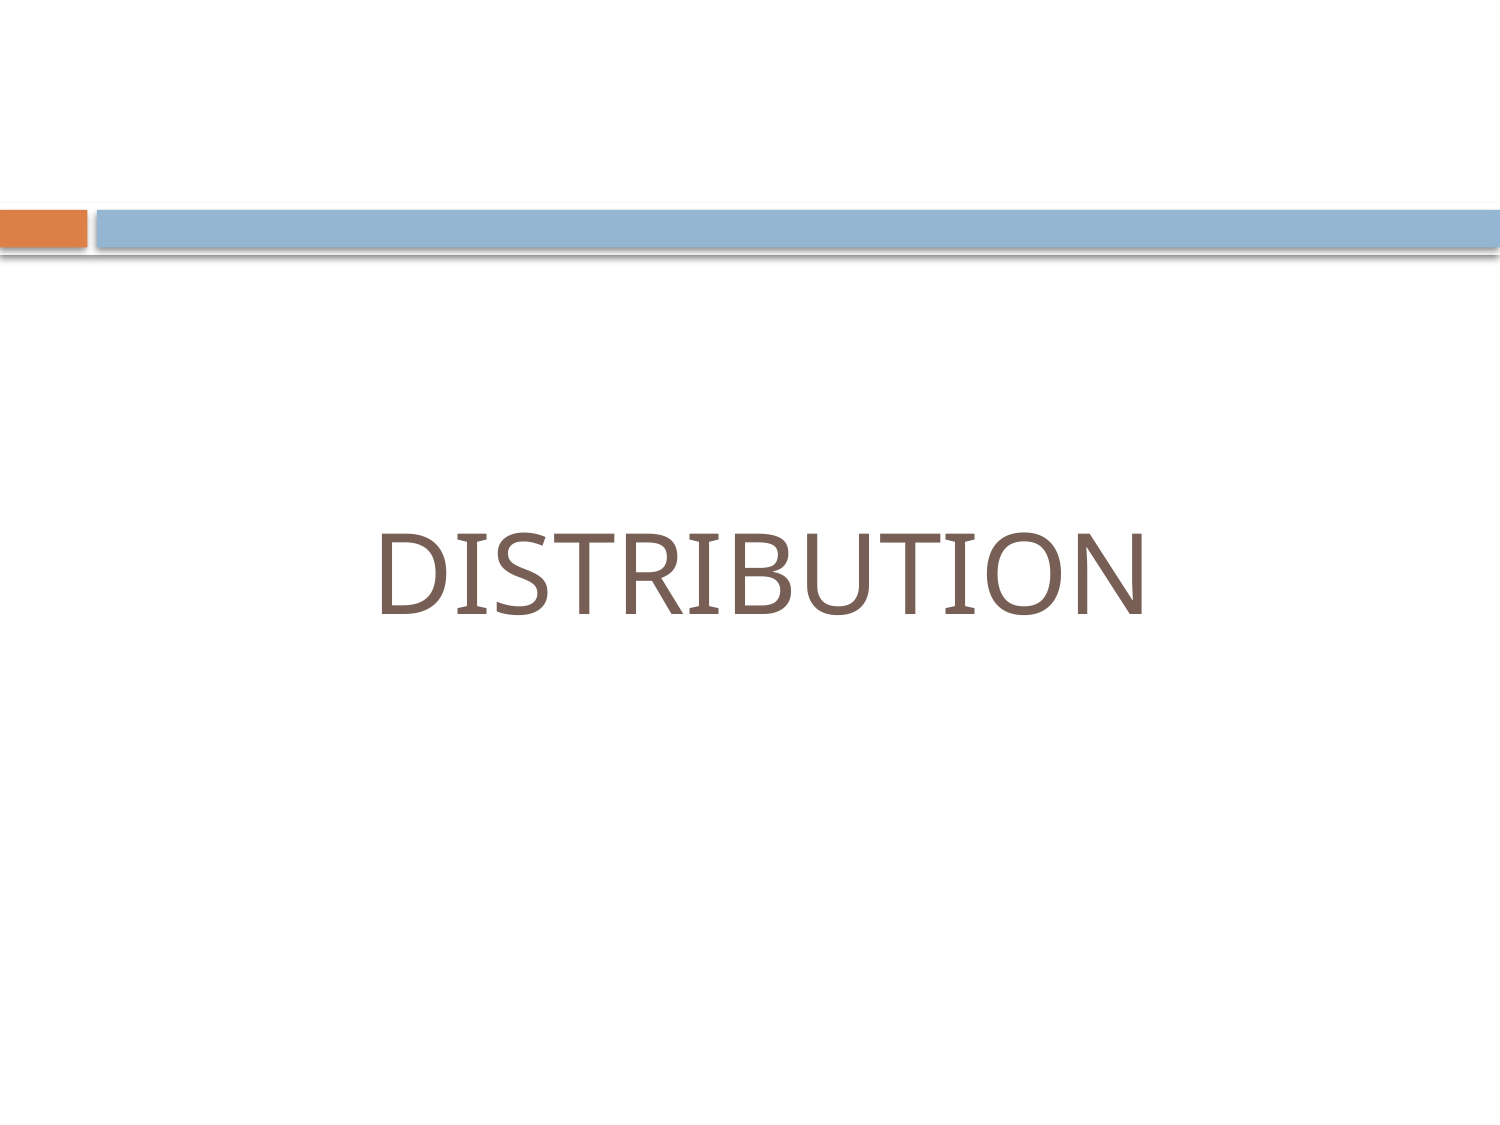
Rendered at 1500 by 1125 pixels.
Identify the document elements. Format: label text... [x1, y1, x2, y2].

title DISTRIBUTION [122, 463, 1403, 676]
